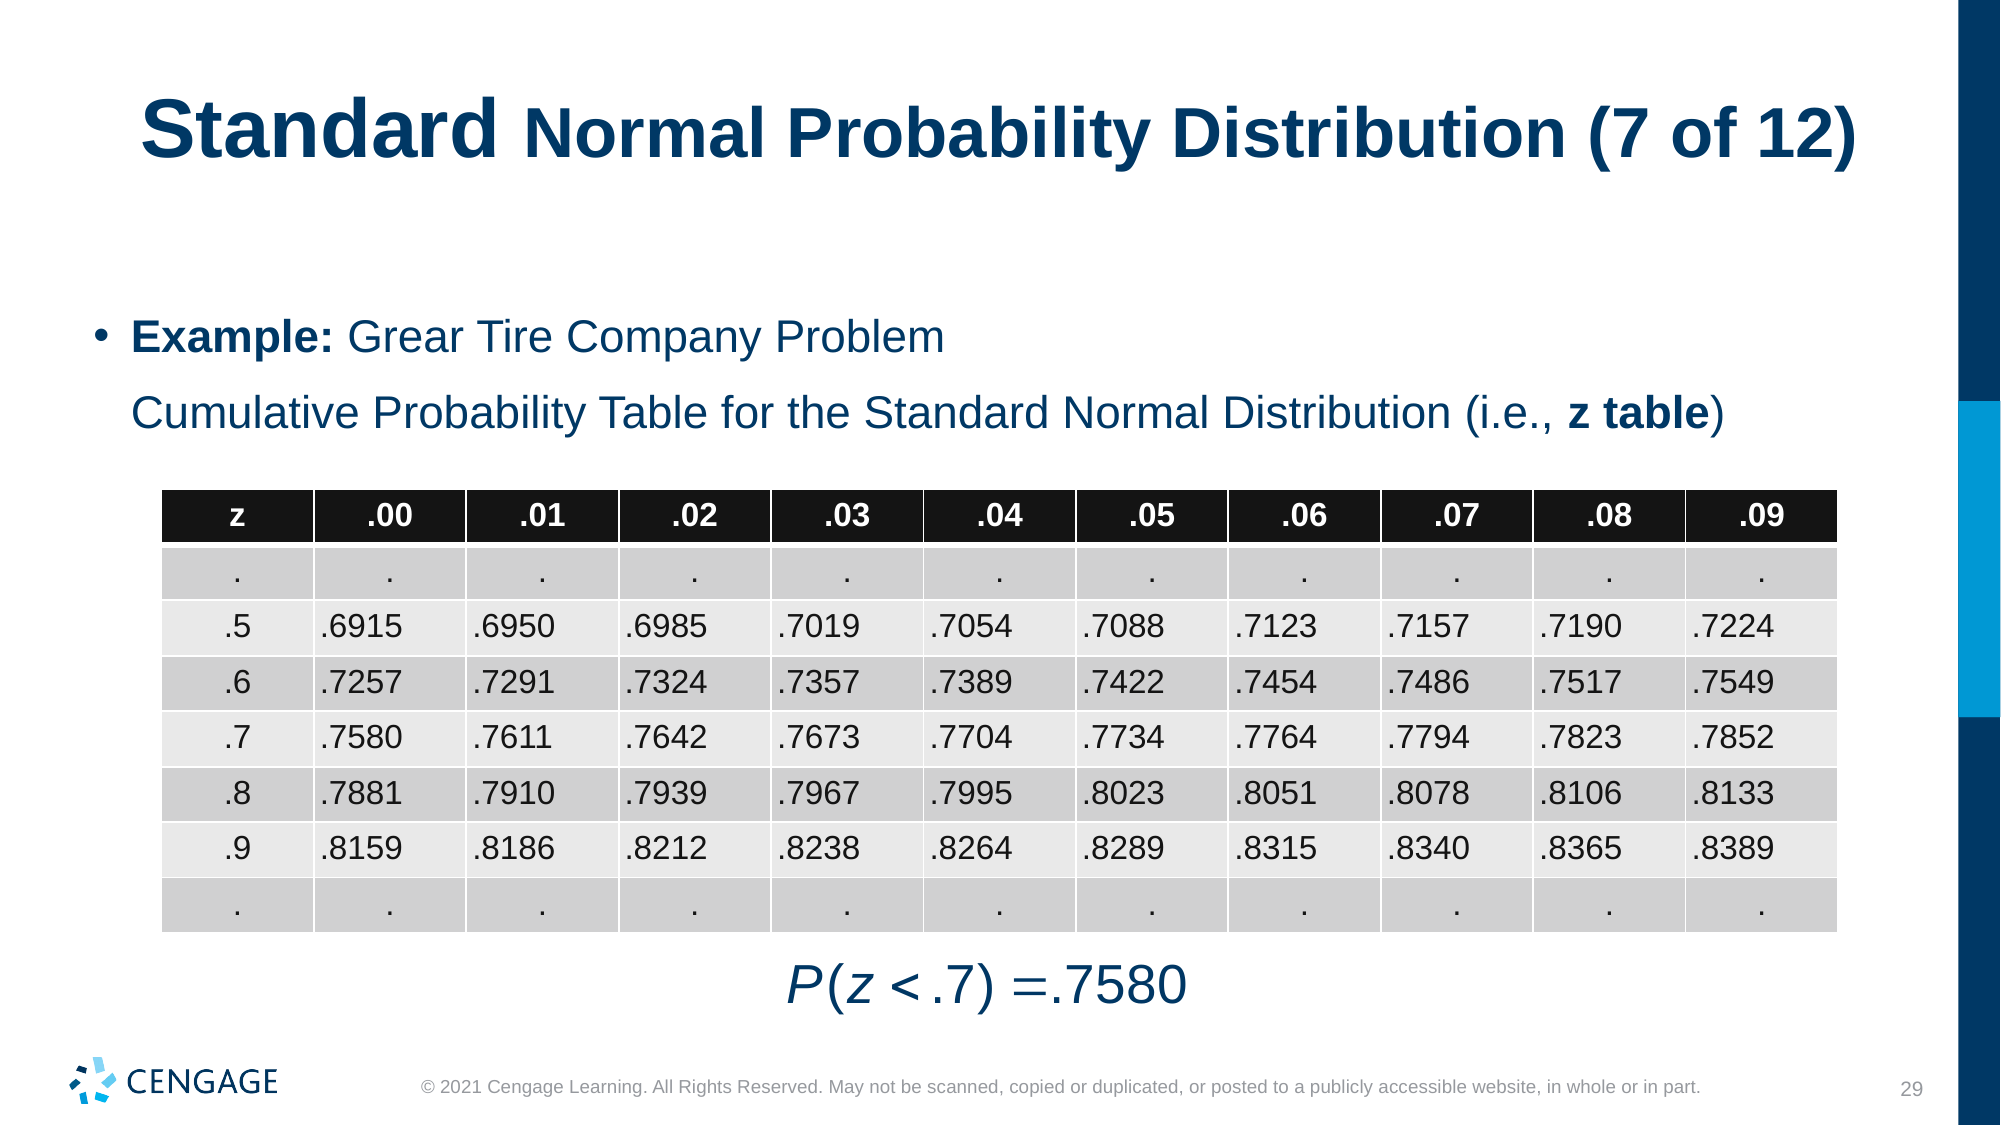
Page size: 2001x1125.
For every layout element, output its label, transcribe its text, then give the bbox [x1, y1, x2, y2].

table_cell .7257 [315, 657, 465, 710]
table_cell .8133 [1686, 768, 1837, 821]
table_cell .8264 [924, 823, 1075, 877]
table_cell . [467, 878, 618, 932]
table_cell .8159 [315, 823, 465, 877]
table_cell .7486 [1382, 657, 1532, 710]
table_cell . [772, 548, 923, 599]
table_cell .8023 [1077, 768, 1227, 821]
table_cell .7734 [1077, 712, 1227, 766]
table_cell .8315 [1229, 823, 1380, 877]
table_cell .7673 [772, 712, 923, 766]
table_cell .7823 [1534, 712, 1685, 766]
table_header .04 [924, 490, 1075, 542]
table_cell .8340 [1382, 823, 1532, 877]
table_cell .7 [162, 712, 313, 766]
table_cell .7852 [1686, 712, 1837, 766]
table_cell .7580 [315, 712, 465, 766]
table_cell .8106 [1534, 768, 1685, 821]
table_cell .7794 [1382, 712, 1532, 766]
table_cell .7967 [772, 768, 923, 821]
table_cell . [162, 548, 313, 599]
table_cell .6950 [467, 601, 618, 655]
table_cell . [315, 548, 465, 599]
table_cell .6915 [315, 601, 465, 655]
table_cell . [924, 878, 1075, 932]
table_header .05 [1077, 490, 1227, 542]
table_header .00 [315, 490, 465, 542]
table_cell .7324 [620, 657, 770, 710]
table_cell .7291 [467, 657, 618, 710]
table_cell .8 [162, 768, 313, 821]
table_cell .7123 [1229, 601, 1380, 655]
table_cell .7995 [924, 768, 1075, 821]
table_cell . [1534, 548, 1685, 599]
table_cell .7881 [315, 768, 465, 821]
table_header .06 [1229, 490, 1380, 542]
table_cell .7088 [1077, 601, 1227, 655]
table_header .02 [620, 490, 770, 542]
table_cell . [1534, 878, 1685, 932]
table_cell .7764 [1229, 712, 1380, 766]
table_cell .7642 [620, 712, 770, 766]
table_cell . [772, 878, 923, 932]
table_cell . [1229, 548, 1380, 599]
table_cell .7190 [1534, 601, 1685, 655]
table_cell . [162, 878, 313, 932]
table_cell .6 [162, 657, 313, 710]
table_cell .5 [162, 601, 313, 655]
table_cell .8389 [1686, 823, 1837, 877]
table_cell .8365 [1534, 823, 1685, 877]
table_header z [162, 490, 313, 542]
table_cell .7157 [1382, 601, 1532, 655]
table_cell .7389 [924, 657, 1075, 710]
table_cell .8186 [467, 823, 618, 877]
picture [69, 1057, 277, 1104]
table_cell .7611 [467, 712, 618, 766]
table_cell .7224 [1686, 601, 1837, 655]
table_cell .7454 [1229, 657, 1380, 710]
table_header .03 [772, 490, 923, 542]
table_cell .8051 [1229, 768, 1380, 821]
table_cell .8238 [772, 823, 923, 877]
table_cell . [1382, 548, 1532, 599]
table_cell . [1382, 878, 1532, 932]
table_cell .8212 [620, 823, 770, 877]
table_header .08 [1534, 490, 1685, 542]
table_header .01 [467, 490, 618, 542]
table_cell .7054 [924, 601, 1075, 655]
table_cell .7422 [1077, 657, 1227, 710]
table_cell .7517 [1534, 657, 1685, 710]
table_cell .7019 [772, 601, 923, 655]
table_cell . [467, 548, 618, 599]
table_cell .7910 [467, 768, 618, 821]
table_cell .6985 [620, 601, 770, 655]
table_cell . [315, 878, 465, 932]
table_cell . [620, 548, 770, 599]
table_cell .7549 [1686, 657, 1837, 710]
list Example: Grear Tire Company Problem Cumulative Probability Table for the Standard Normal Distribution (i.e., z table) [78, 299, 1922, 465]
table_cell .7939 [620, 768, 770, 821]
table_cell .9 [162, 823, 313, 877]
table_cell . [1229, 878, 1380, 932]
table_cell . [620, 878, 770, 932]
table_cell . [924, 548, 1075, 599]
table_header .07 [1382, 490, 1532, 542]
table_header .09 [1686, 490, 1837, 542]
table_cell .7357 [772, 657, 923, 710]
table_cell . [1686, 878, 1837, 932]
title Standard Normal Probability Distribution (7 of 12) [78, 77, 1923, 278]
table_cell . [1686, 548, 1837, 599]
table_cell .7704 [924, 712, 1075, 766]
table_cell . [1077, 548, 1227, 599]
table_cell . [1077, 878, 1227, 932]
table_cell .8289 [1077, 823, 1227, 877]
table_cell .8078 [1382, 768, 1532, 821]
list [785, 958, 1191, 1020]
